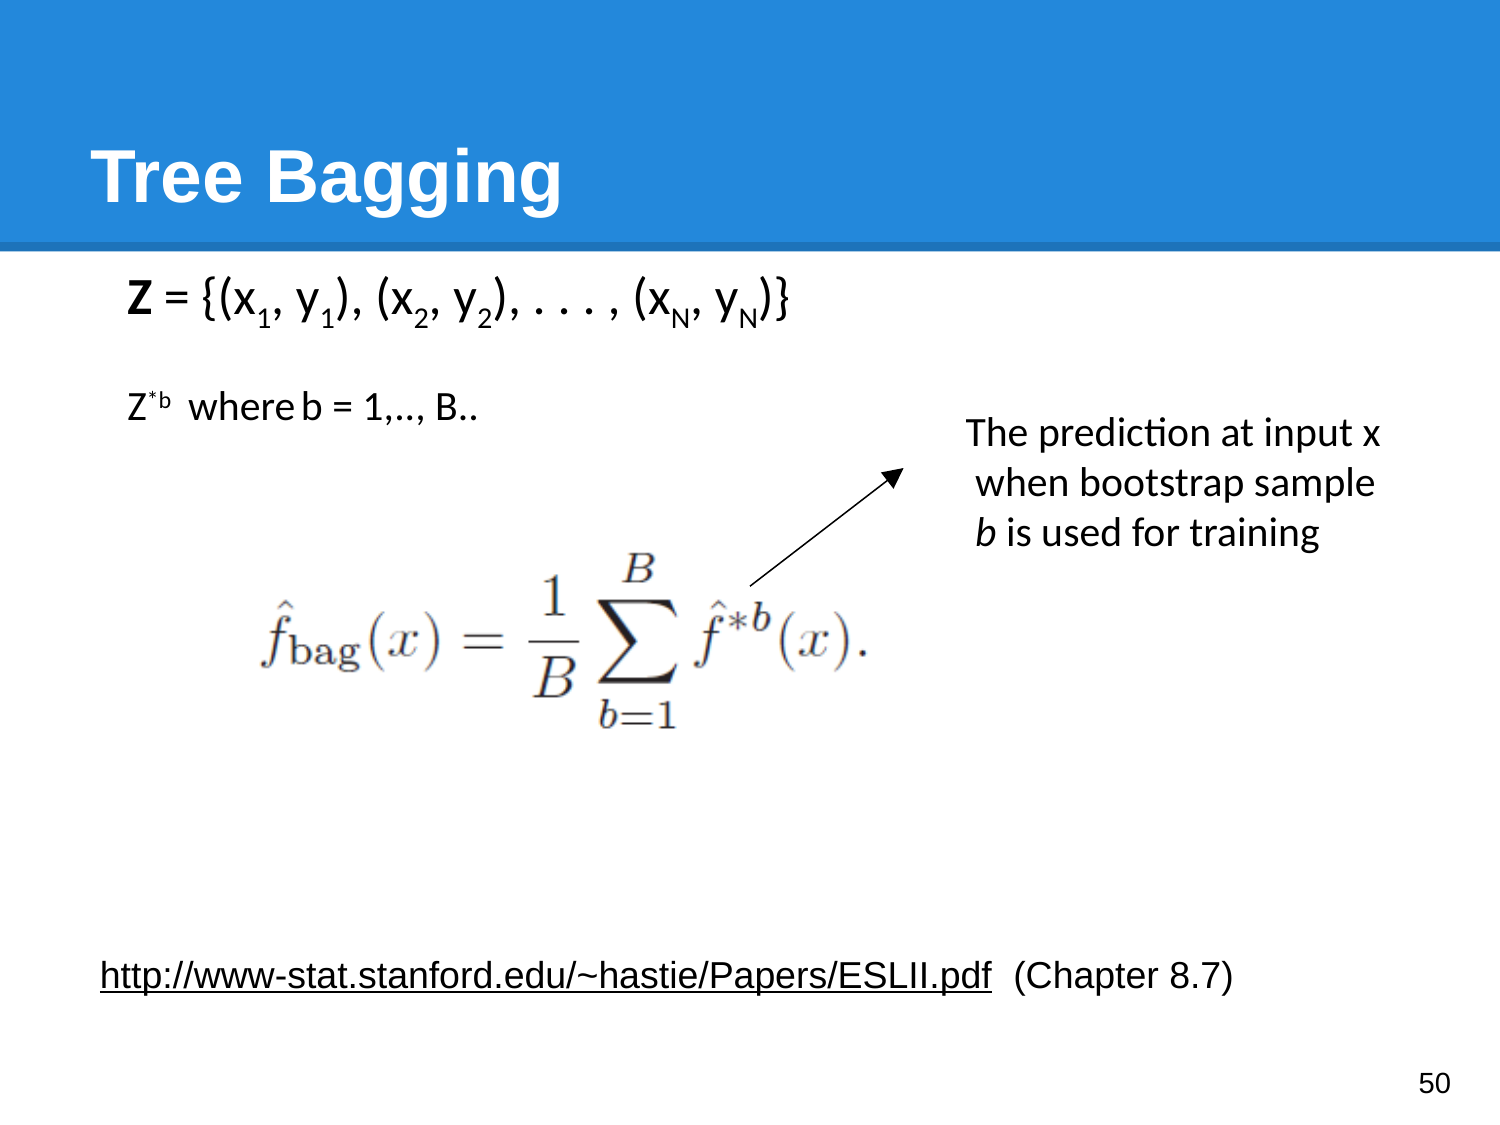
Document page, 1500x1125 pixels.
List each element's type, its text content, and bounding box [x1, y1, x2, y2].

slide_number ‹#› [1403, 1038, 1494, 1125]
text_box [749, 467, 904, 587]
title Tree Bagging [75, 45, 1425, 233]
text_box Z = {(x1, y1), (x2, y2), . . . , (xN, yN)} Z*b where b = 1,.., B.. [112, 255, 940, 429]
text_box The prediction at input x when bootstrap sample b is used for training [950, 397, 1397, 563]
picture [0, 491, 987, 772]
text_box http://www-stat.stanford.edu/~hastie/Papers/ESLII.pdf (Chapter 8.7) [85, 943, 1250, 1004]
